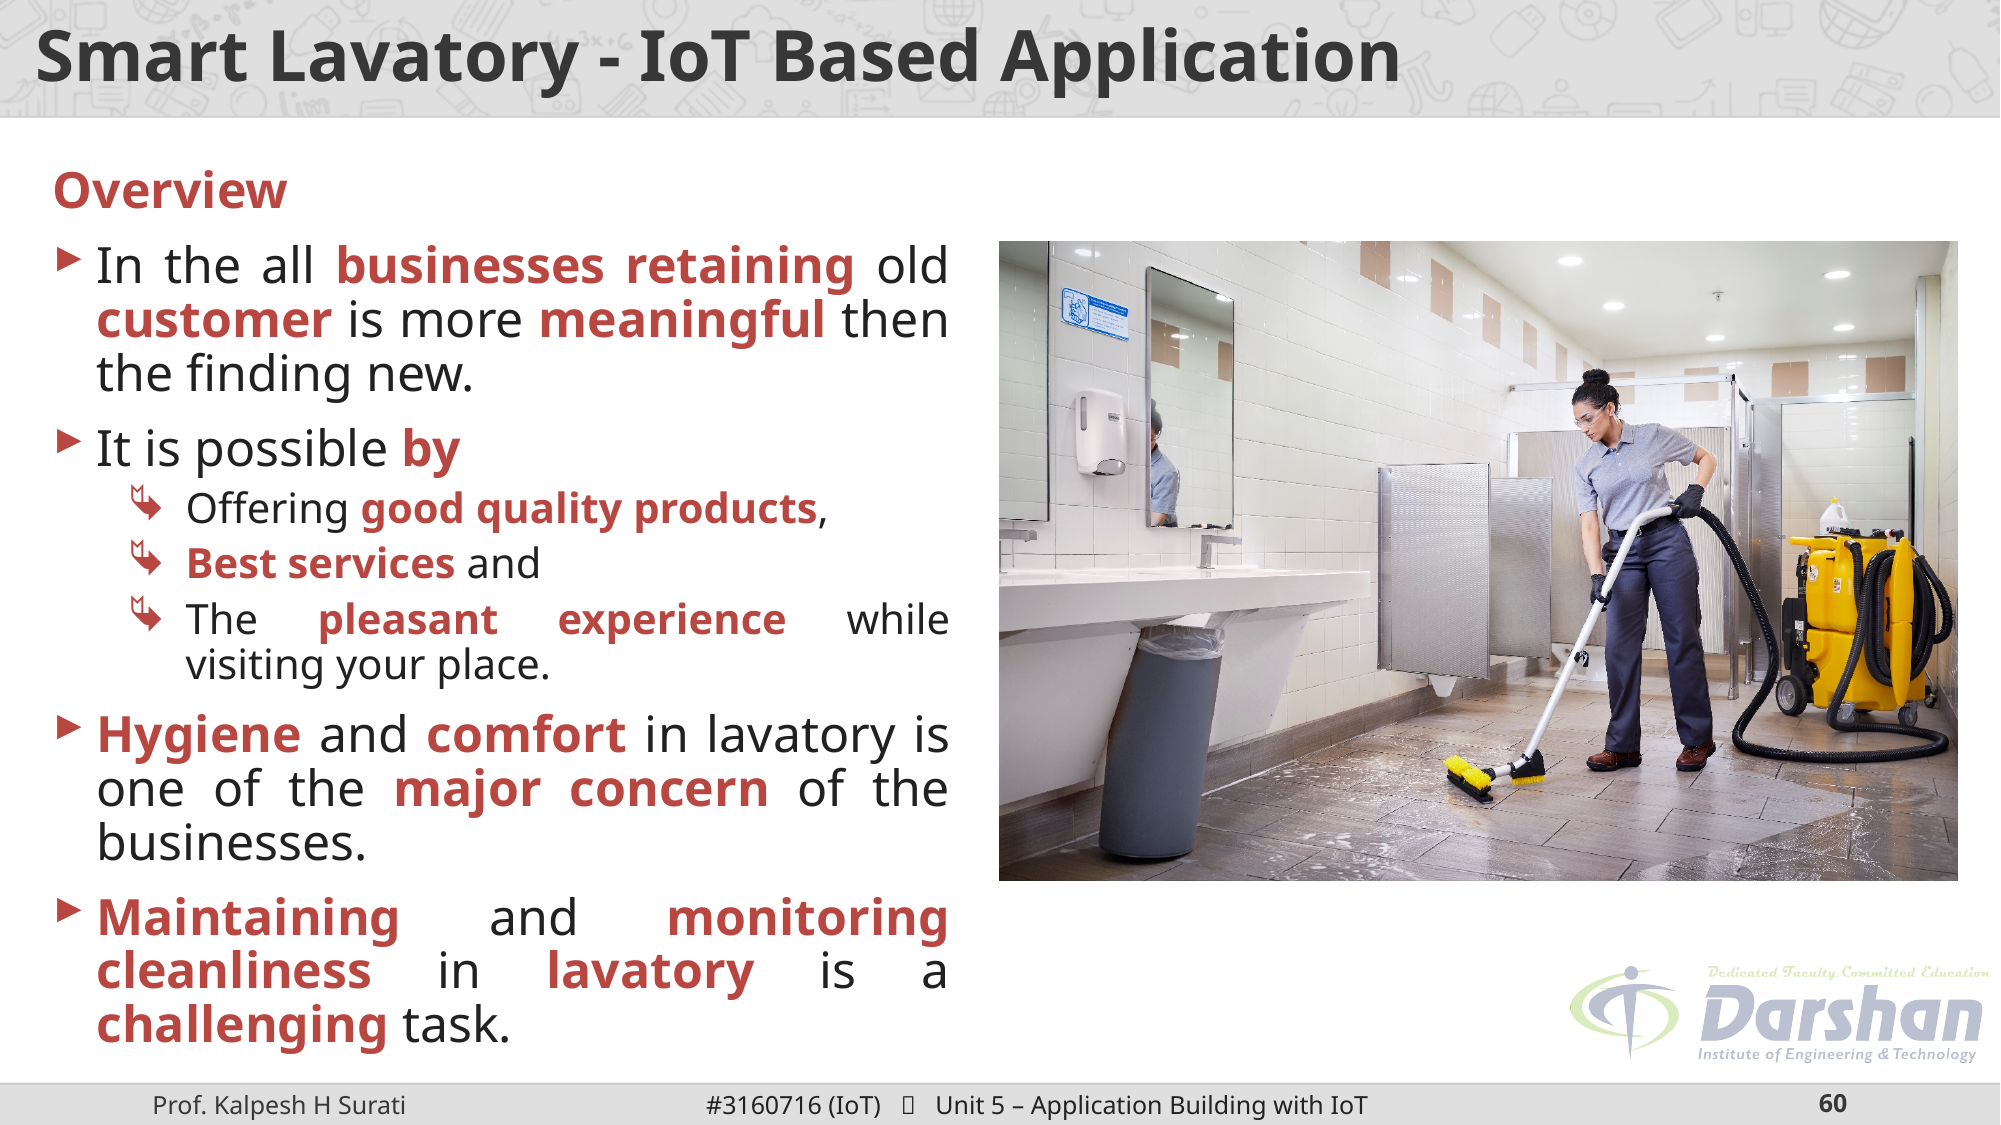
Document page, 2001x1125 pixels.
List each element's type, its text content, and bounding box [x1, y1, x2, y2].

picture [999, 241, 1958, 881]
title Smart Lavatory - IoT Based Application [0, 0, 2000, 117]
list Overview In the all businesses retaining old customer is more meaningful then the finding new. It is possible by Offering good quality products, Best services and The pleasant experience while visiting your place. Hygiene and comfort in lavatory is one of the major concern of the businesses. Maintaining and monitoring cleanliness in lavatory is a challenging task. [37, 157, 966, 1081]
